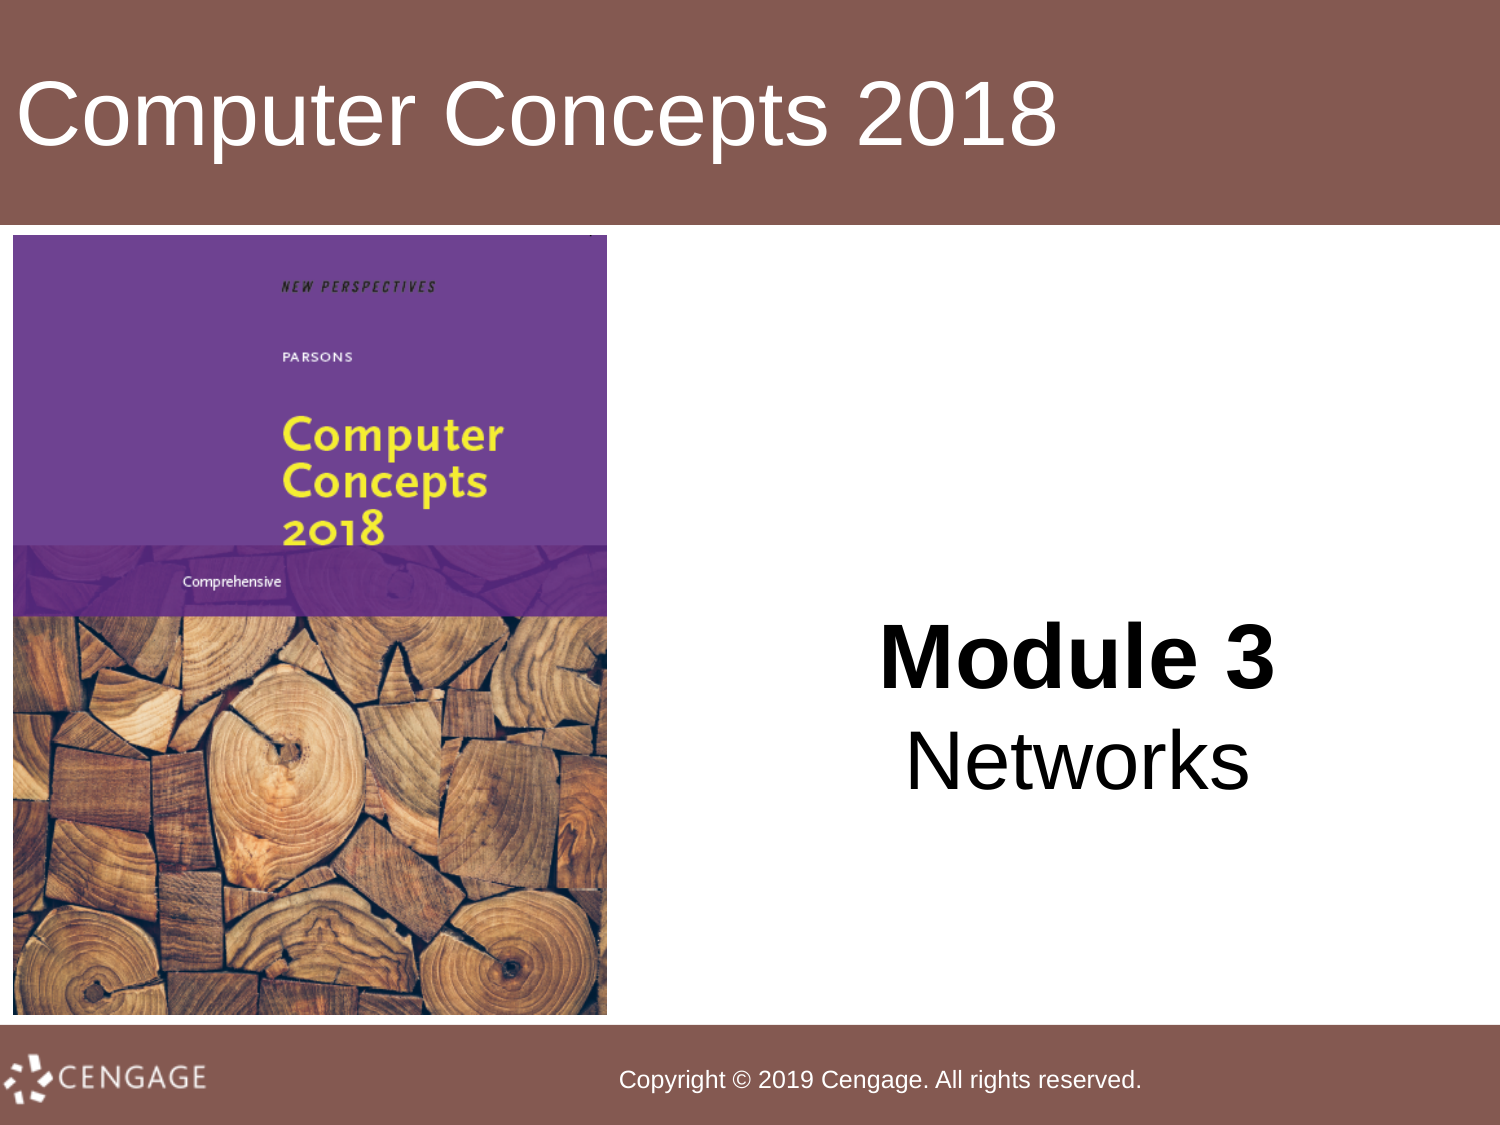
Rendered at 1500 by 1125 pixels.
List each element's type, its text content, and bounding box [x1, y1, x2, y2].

picture [0, 1050, 212, 1107]
list Module 3 Networks [736, 408, 1419, 814]
title Computer Concepts 2018 [0, 0, 1500, 219]
picture [13, 235, 607, 1015]
list Copyright © 2019 Cengage. All rights reserved. [262, 1031, 1500, 1125]
